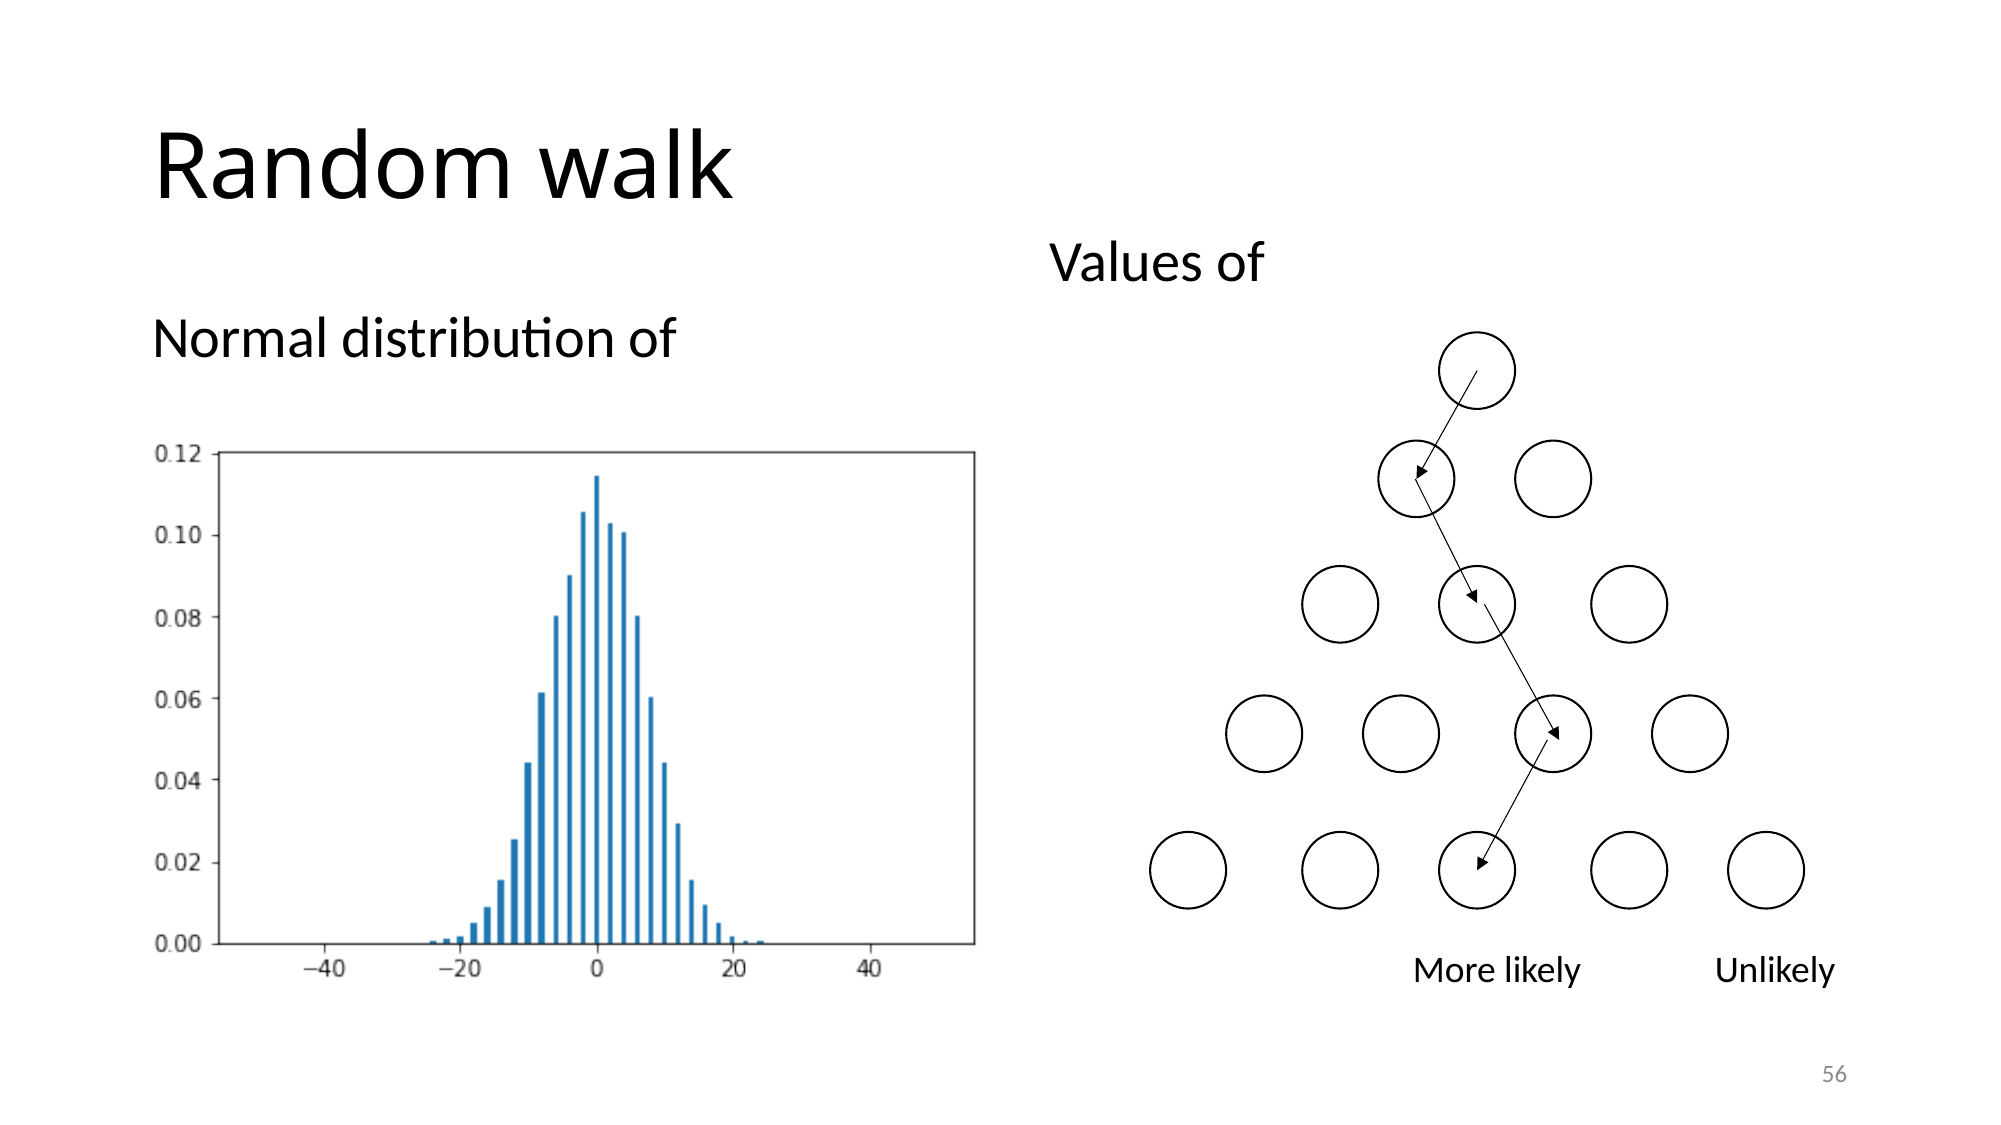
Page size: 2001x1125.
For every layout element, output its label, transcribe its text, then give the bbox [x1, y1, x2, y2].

text_box [1590, 830, 1669, 910]
text_box [1149, 830, 1228, 910]
text_box [1548, 695, 1593, 774]
text_box [1514, 439, 1593, 519]
text_box [1438, 565, 1517, 644]
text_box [1484, 604, 1560, 740]
text_box [1438, 830, 1517, 910]
text_box [1590, 564, 1669, 644]
text_box [1650, 694, 1730, 774]
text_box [1477, 739, 1548, 871]
title Random walk [137, 59, 1863, 278]
text_box [1727, 830, 1806, 910]
text_box More likely [1398, 937, 1627, 997]
text_box Unlikely [1700, 937, 1929, 997]
text_box [1377, 439, 1416, 519]
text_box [1416, 370, 1478, 478]
text_box [1301, 564, 1380, 644]
text_box [1361, 694, 1441, 774]
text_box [1415, 478, 1478, 604]
text_box [1438, 331, 1517, 410]
slide_number 56 [1412, 1042, 1863, 1103]
text_box [1225, 694, 1304, 774]
text_box [1301, 830, 1380, 910]
picture [137, 429, 990, 998]
